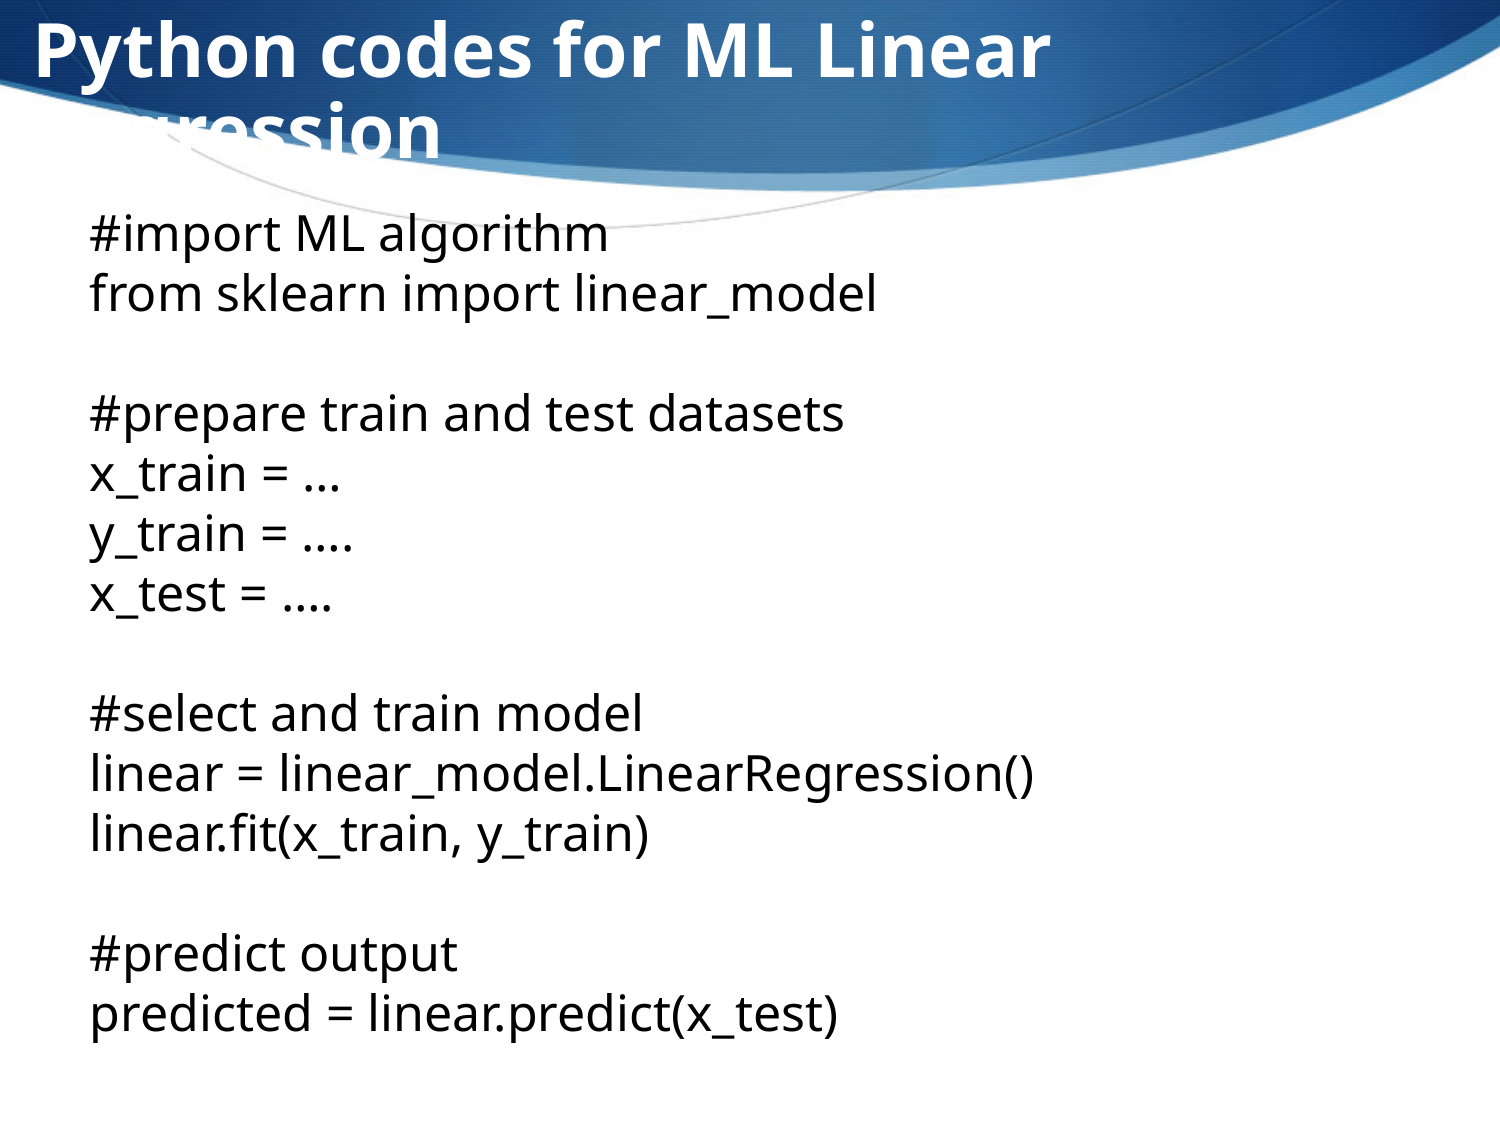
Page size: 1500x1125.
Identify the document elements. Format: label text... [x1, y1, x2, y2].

text_box #import ML algorithm from sklearn import linear_model #prepare train and test datasets x_train = … y_train = …. x_test = …. #select and train model linear = linear_model.LinearRegression() linear.fit(x_train, y_train) #predict output predicted = linear.predict(x_test) [0, 194, 1421, 1061]
picture [0, 0, 1500, 1125]
text_box Python codes for ML Linear Regression [18, 5, 1473, 217]
